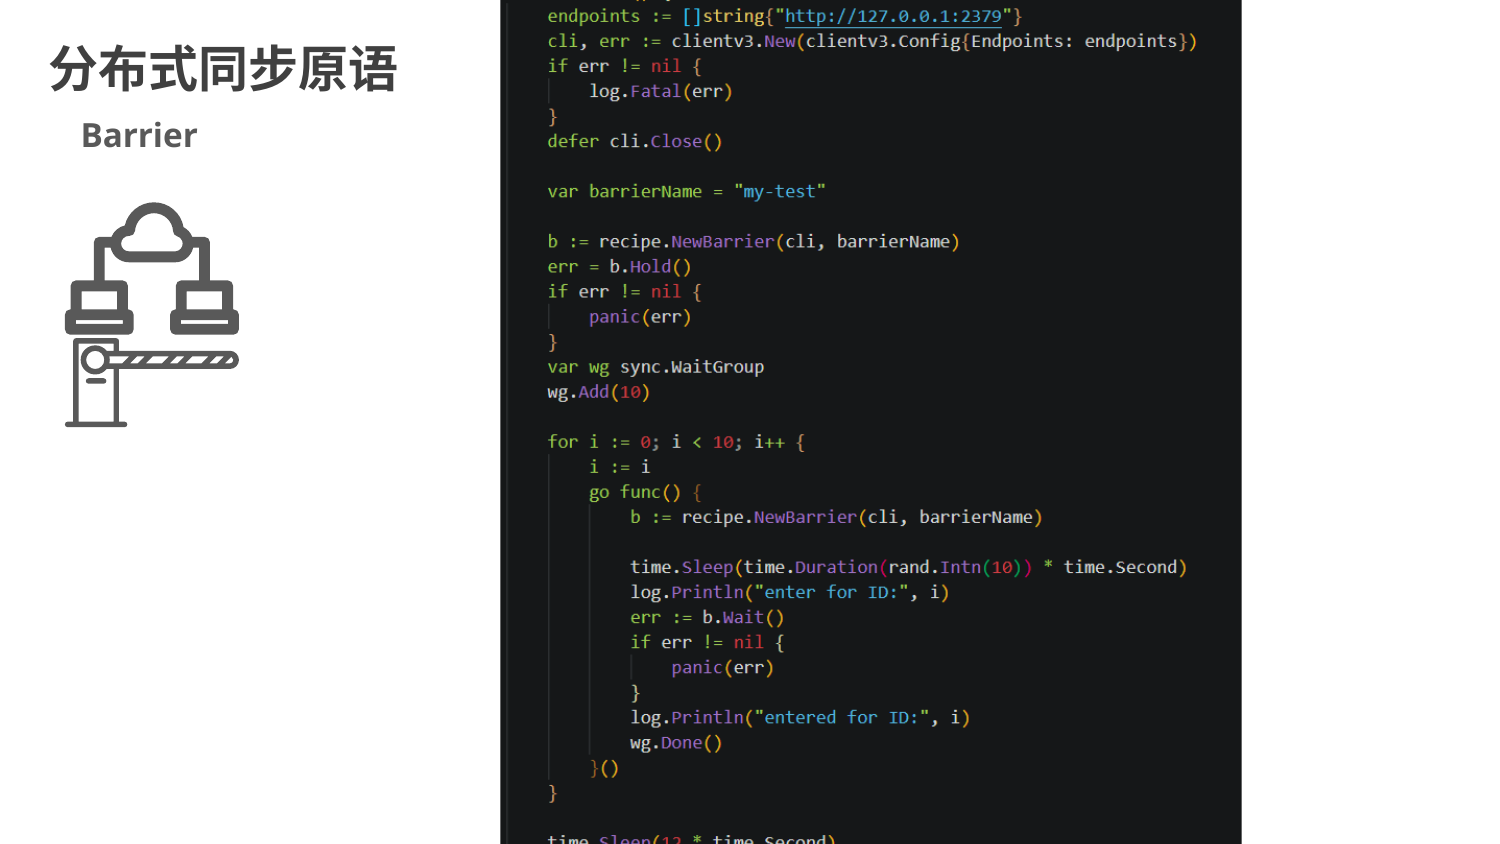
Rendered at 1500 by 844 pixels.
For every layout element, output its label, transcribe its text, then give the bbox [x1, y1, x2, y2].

text_box [64, 338, 239, 428]
text_box Barrier [64, 106, 355, 163]
text_box [64, 202, 239, 335]
text_box 分布式同步原语 [32, 29, 495, 106]
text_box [500, 0, 1242, 844]
